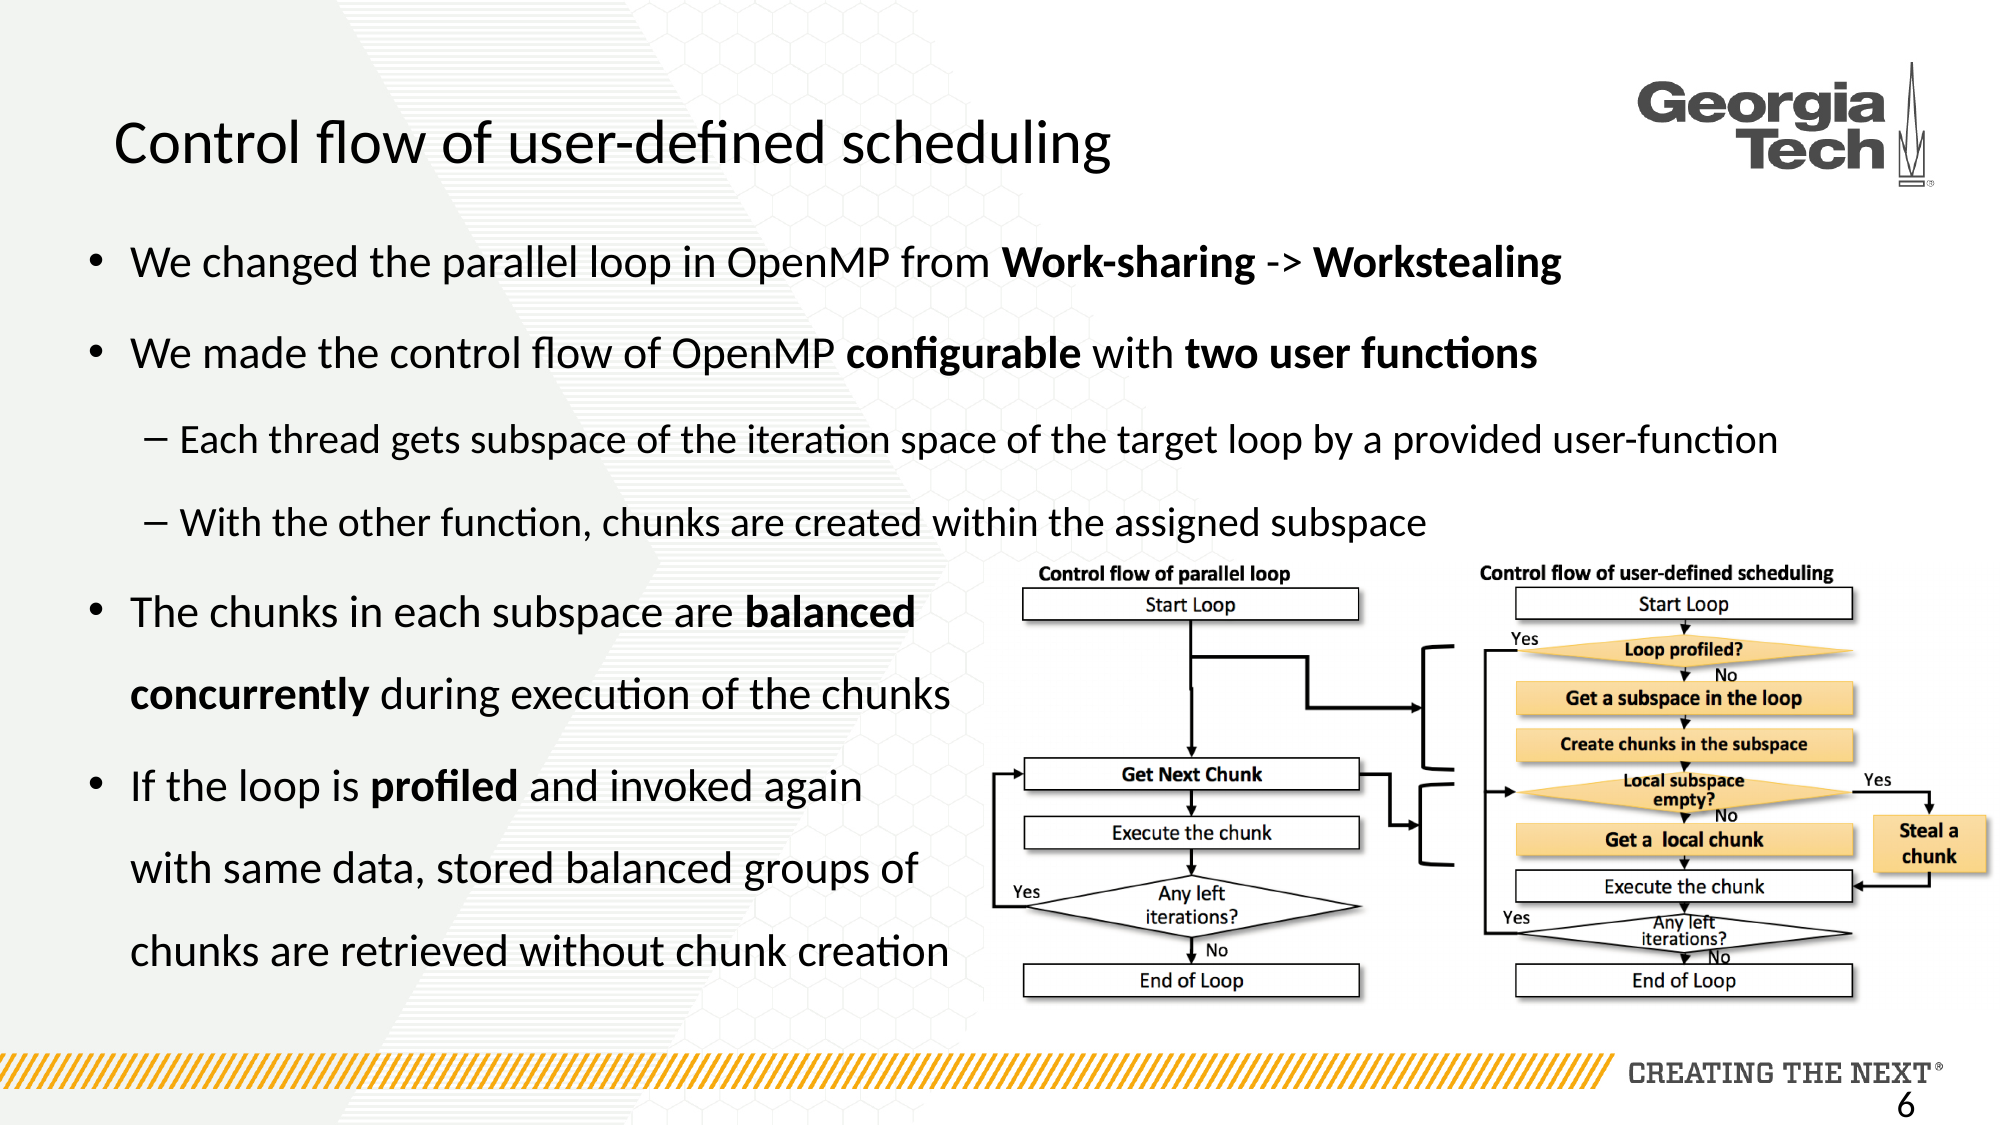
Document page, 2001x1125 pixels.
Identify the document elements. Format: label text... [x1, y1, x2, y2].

title Control flow of user-defined scheduling [99, 45, 1434, 196]
picture [0, 0, 2001, 1125]
list We changed the parallel loop in OpenMP from Work-sharing -> Workstealing We made the control flow of OpenMP configurable with two user functions Each thread gets subspace of the iteration space of the target loop by a provided user-function With the other function, chunks are created within the assigned subspace The chunks in each subspace are balanced concurrently during execution of the chunks If the loop is profiled and invoked again with same data, stored balanced groups of chunks are retrieved without chunk creation [73, 196, 1919, 976]
slide_number 6 [1881, 1072, 2000, 1125]
